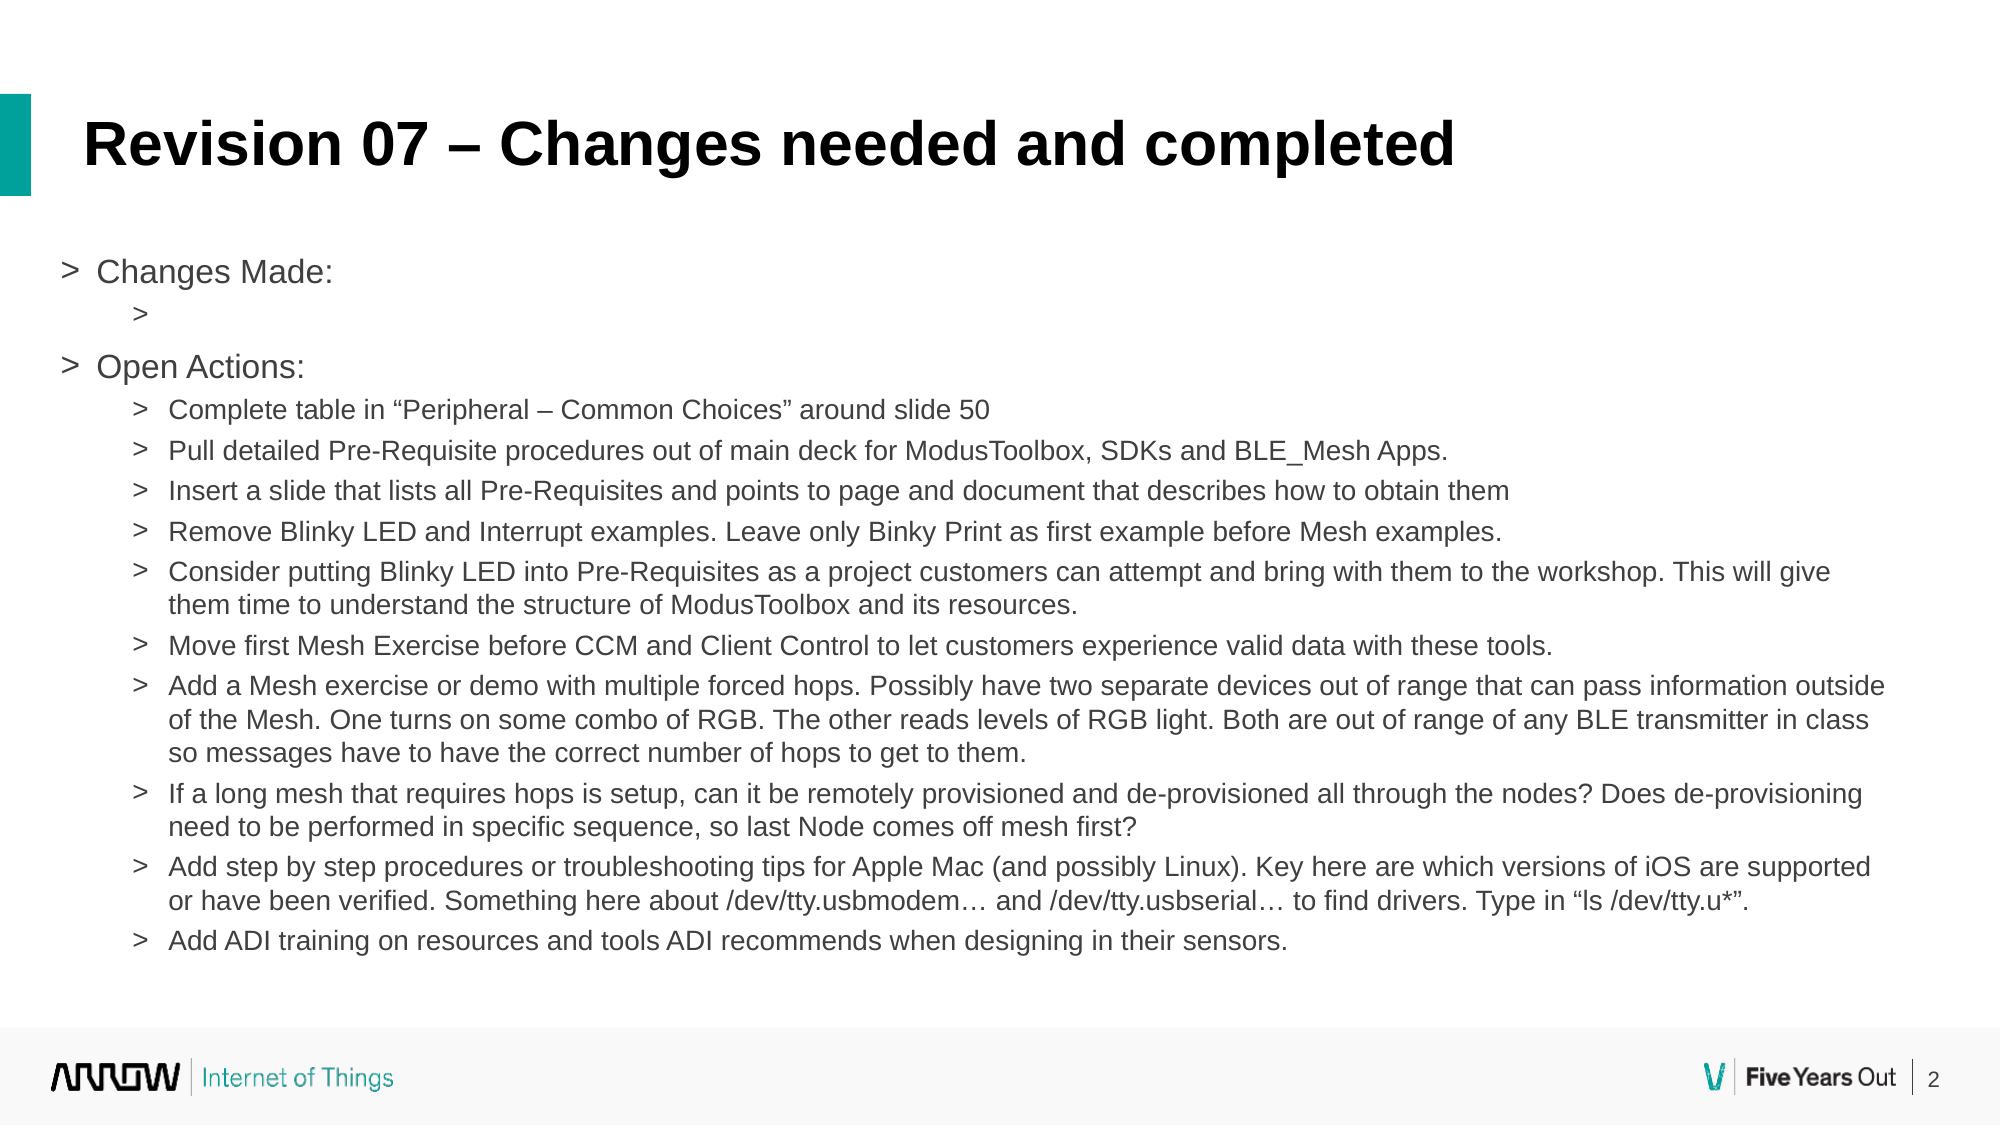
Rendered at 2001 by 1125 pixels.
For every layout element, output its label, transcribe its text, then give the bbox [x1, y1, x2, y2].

list Revision 07 – Changes needed and completed [68, 104, 1932, 196]
list Changes Made: Open Actions: Complete table in “Peripheral – Common Choices” around slide 50 Pull detailed Pre-Requisite procedures out of main deck for ModusToolbox, SDKs and BLE_Mesh Apps. Insert a slide that lists all Pre-Requisites and points to page and document that describes how to obtain them Remove Blinky LED and Interrupt examples. Leave only Binky Print as first example before Mesh examples. Consider putting Blinky LED into Pre-Requisites as a project customers can attempt and bring with them to the workshop. This will give them time to understand the structure of ModusToolbox and its resources. Move first Mesh Exercise before CCM and Client Control to let customers experience valid data with these tools. Add a Mesh exercise or demo with multiple forced hops. Possibly have two separate devices out of range that can pass information outside of the Mesh. One turns on some combo of RGB. The other reads levels of RGB light. Both are out of range of any BLE transmitter in class so messages have to have the correct number of hops to get to them. If a long mesh that requires hops is setup, can it be remotely provisioned and de-provisioned all through the nodes? Does de-provisioning need to be performed in specific sequence, so last Node comes off mesh first? Add step by step procedures or troubleshooting tips for Apple Mac (and possibly Linux). Key here are which versions of iOS are supported or have been verified. Something here about /dev/tty.usbmodem… and /dev/tty.usbserial… to find drivers. Type in “ls /dev/tty.u*”. Add ADI training on resources and tools ADI recommends when designing in their sensors. [45, 242, 1909, 981]
picture [1704, 1058, 1896, 1095]
picture [51, 1058, 393, 1096]
